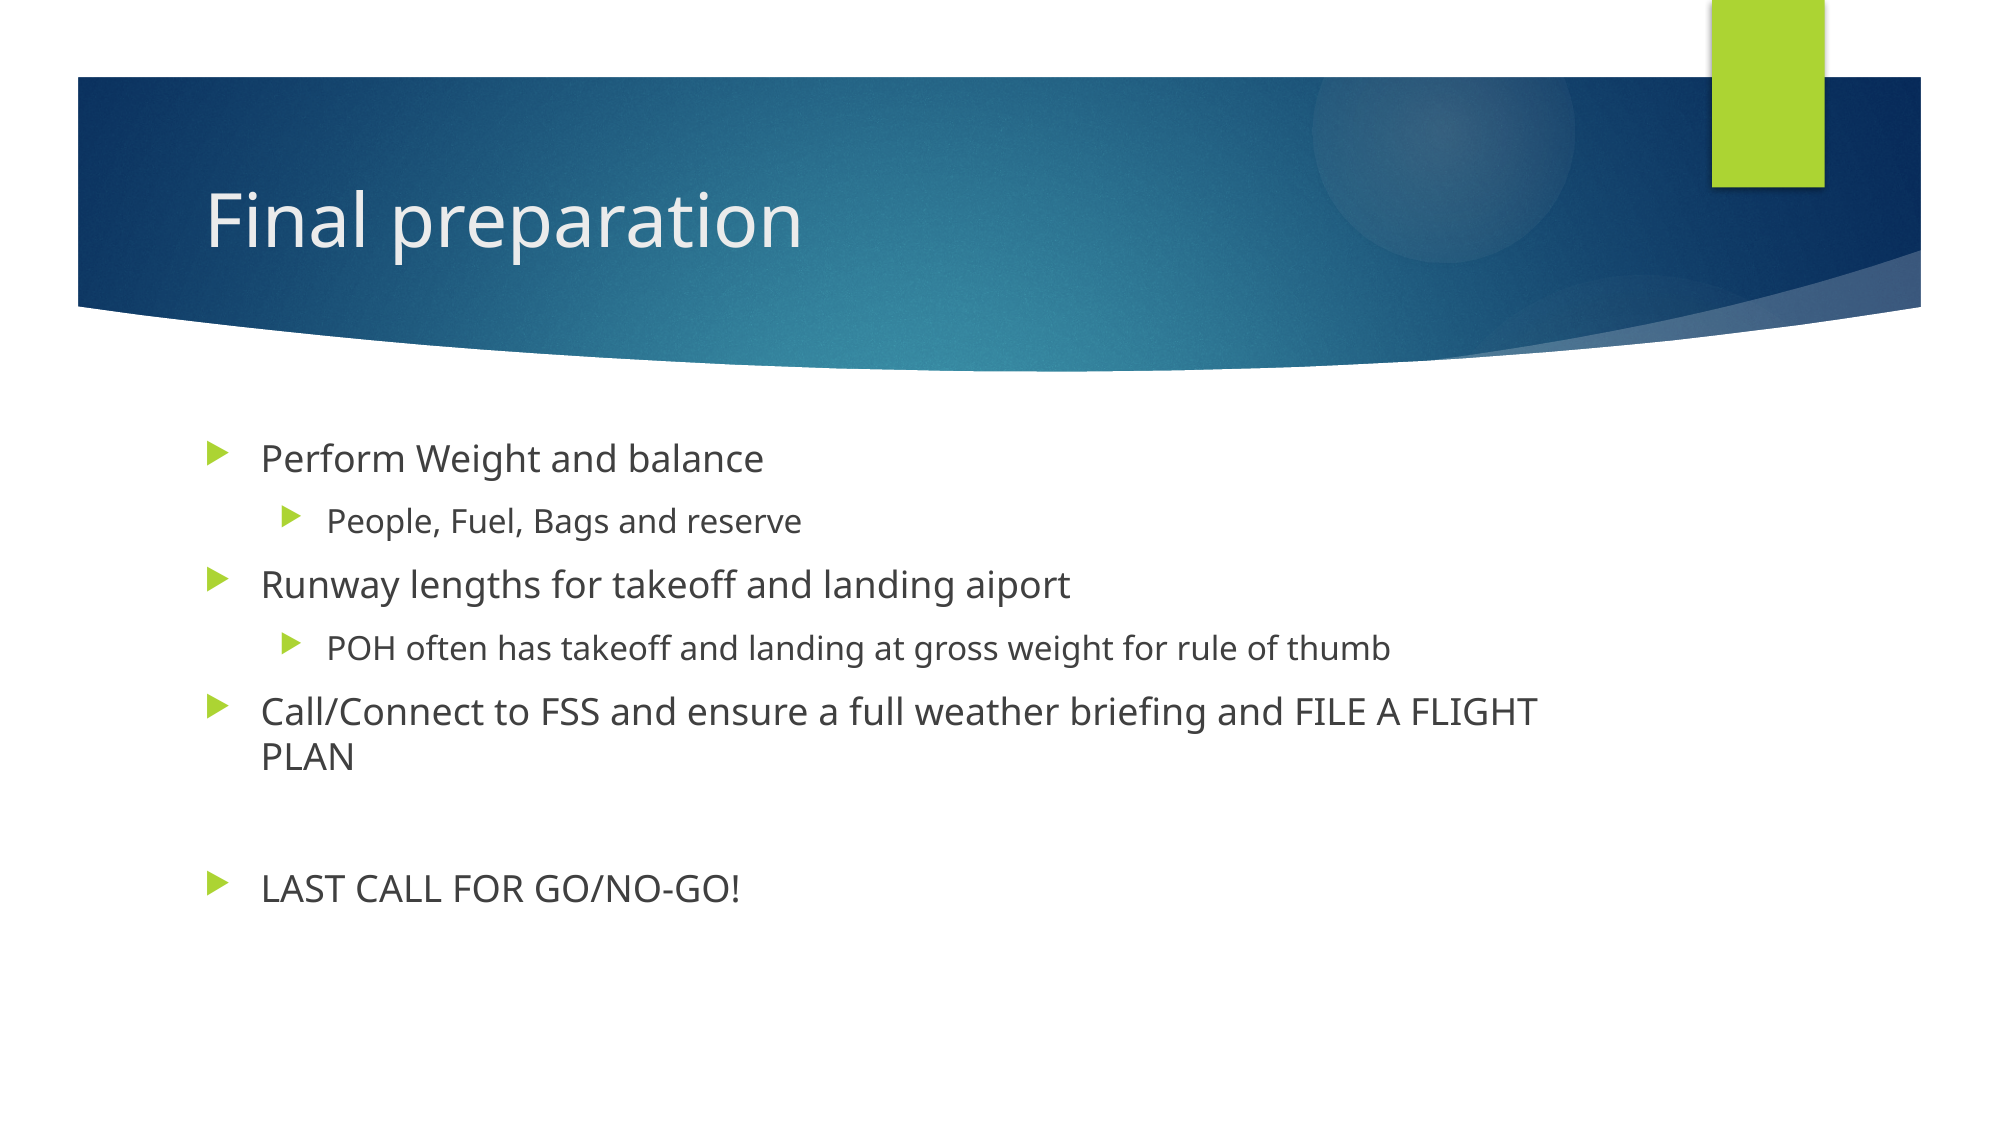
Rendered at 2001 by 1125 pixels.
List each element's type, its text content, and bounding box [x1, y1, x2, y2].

title Final preparation [189, 159, 1627, 276]
list Perform Weight and balance People, Fuel, Bags and reserve Runway lengths for takeoff and landing aiport POH often has takeoff and landing at gross weight for rule of thumb Call/Connect to FSS and ensure a full weather briefing and FILE A FLIGHT PLAN LAST CALL FOR GO/NO-GO! [189, 427, 1627, 988]
